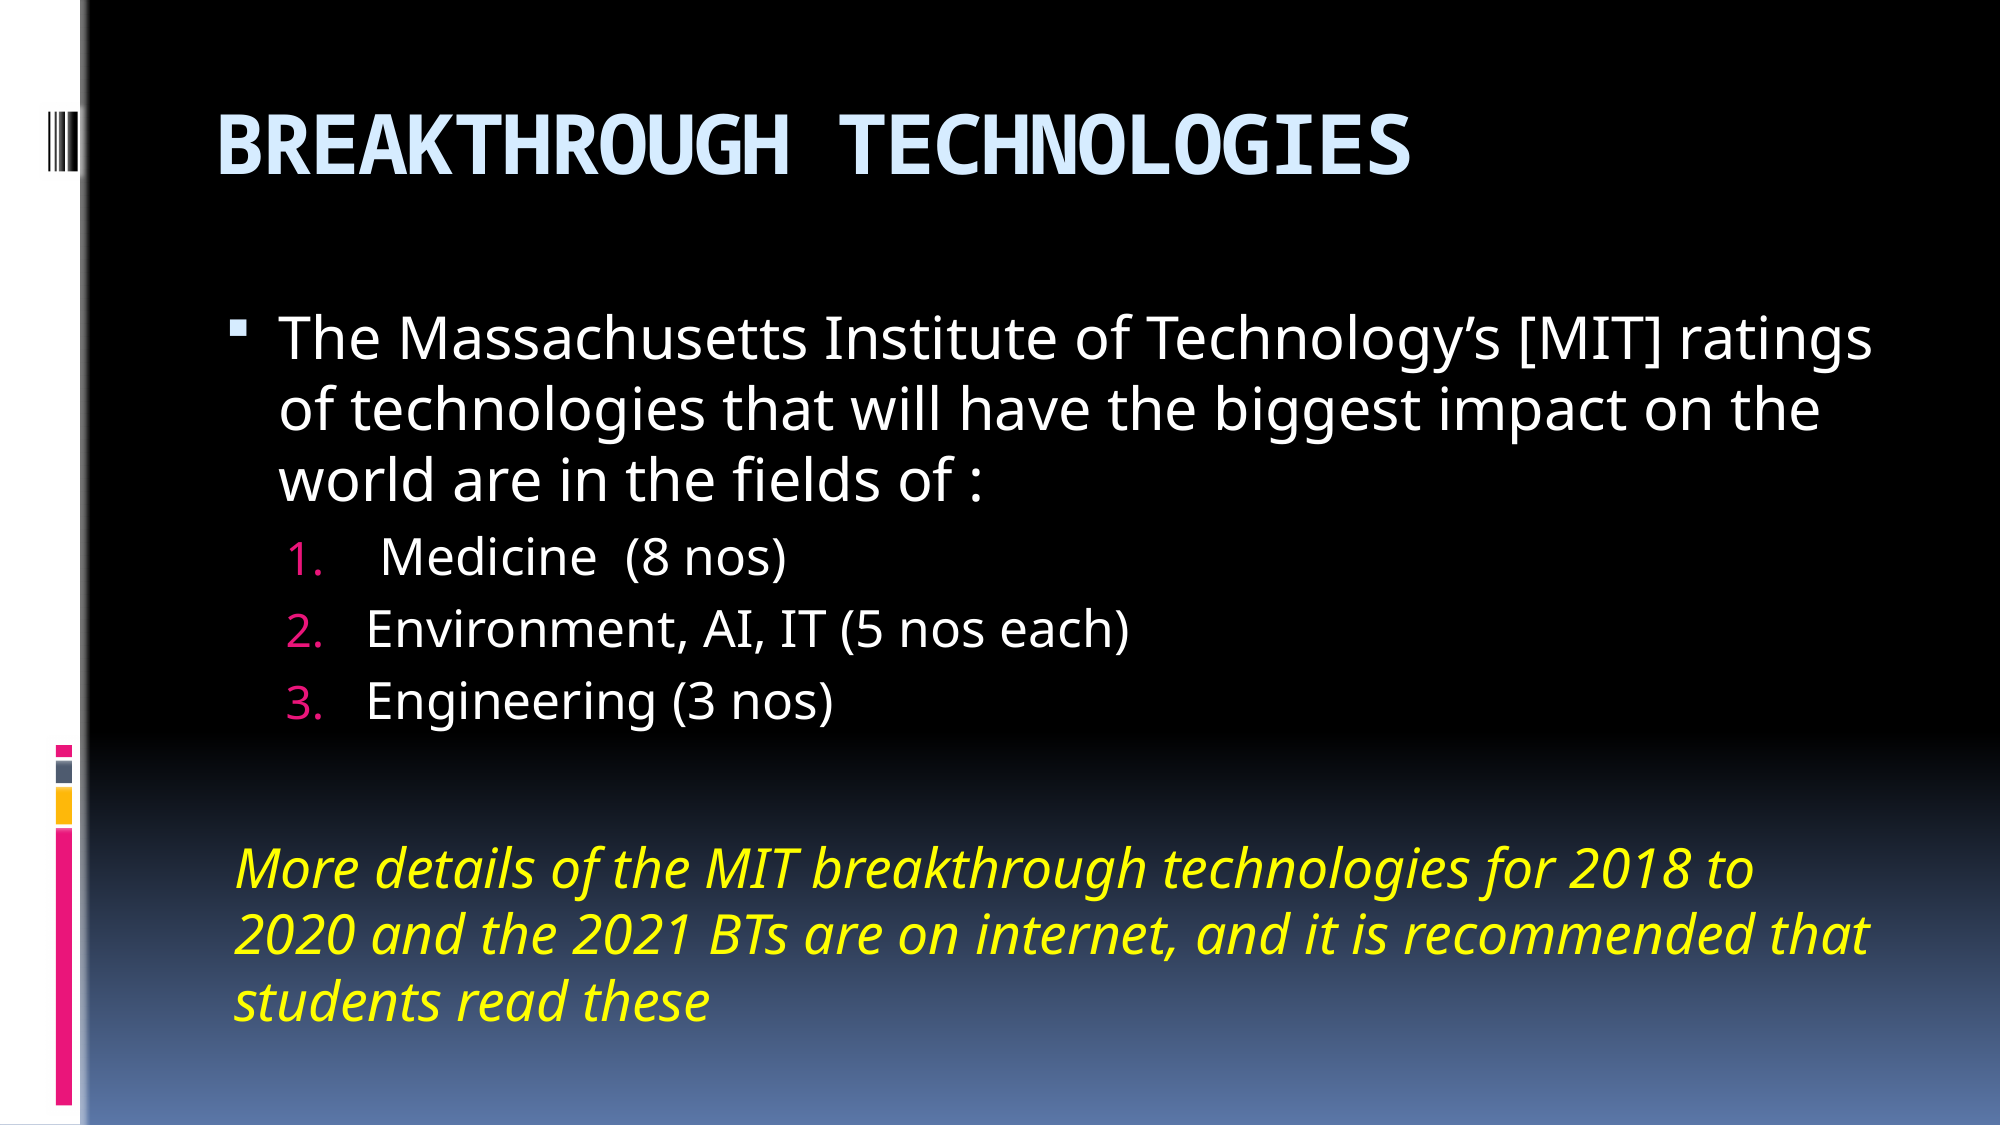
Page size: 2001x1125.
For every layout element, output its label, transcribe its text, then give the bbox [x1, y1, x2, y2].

list The Massachusetts Institute of Technology’s [MIT] ratings of technologies that will have the biggest impact on the world are in the fields of : Medicine (8 nos) Environment, AI, IT (5 nos each) Engineering (3 nos) More details of the MIT breakthrough technologies for 2018 to 2020 and the 2021 BTs are on internet, and it is recommended that students read these [200, 292, 1900, 1043]
title BREAKTHROUGH TECHNOLOGIES [200, 83, 1900, 234]
